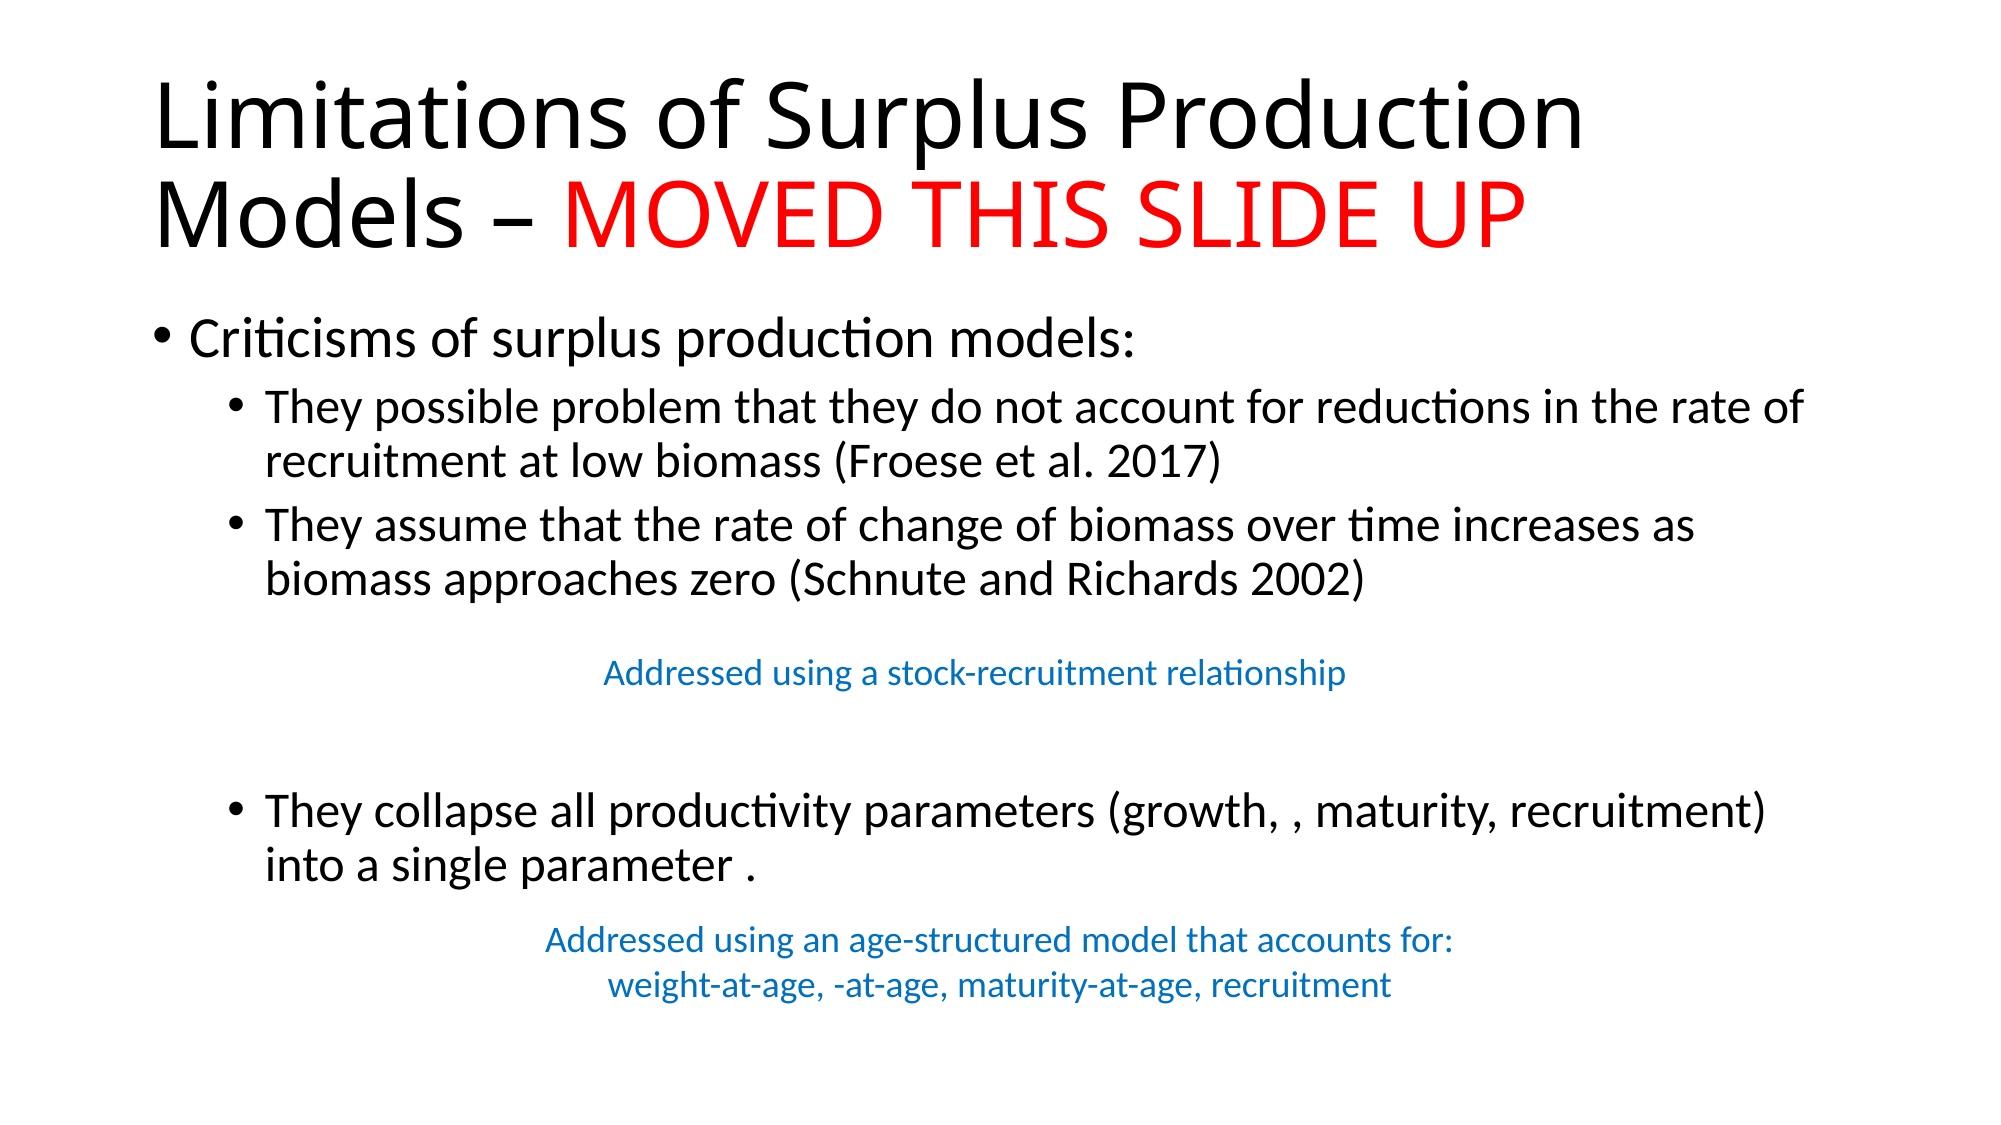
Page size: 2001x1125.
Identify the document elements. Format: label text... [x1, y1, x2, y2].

title Limitations of Surplus Production Models – MOVED THIS SLIDE UP [137, 59, 1863, 278]
text_box Addressed using a stock-recruitment relationship [588, 640, 1363, 701]
